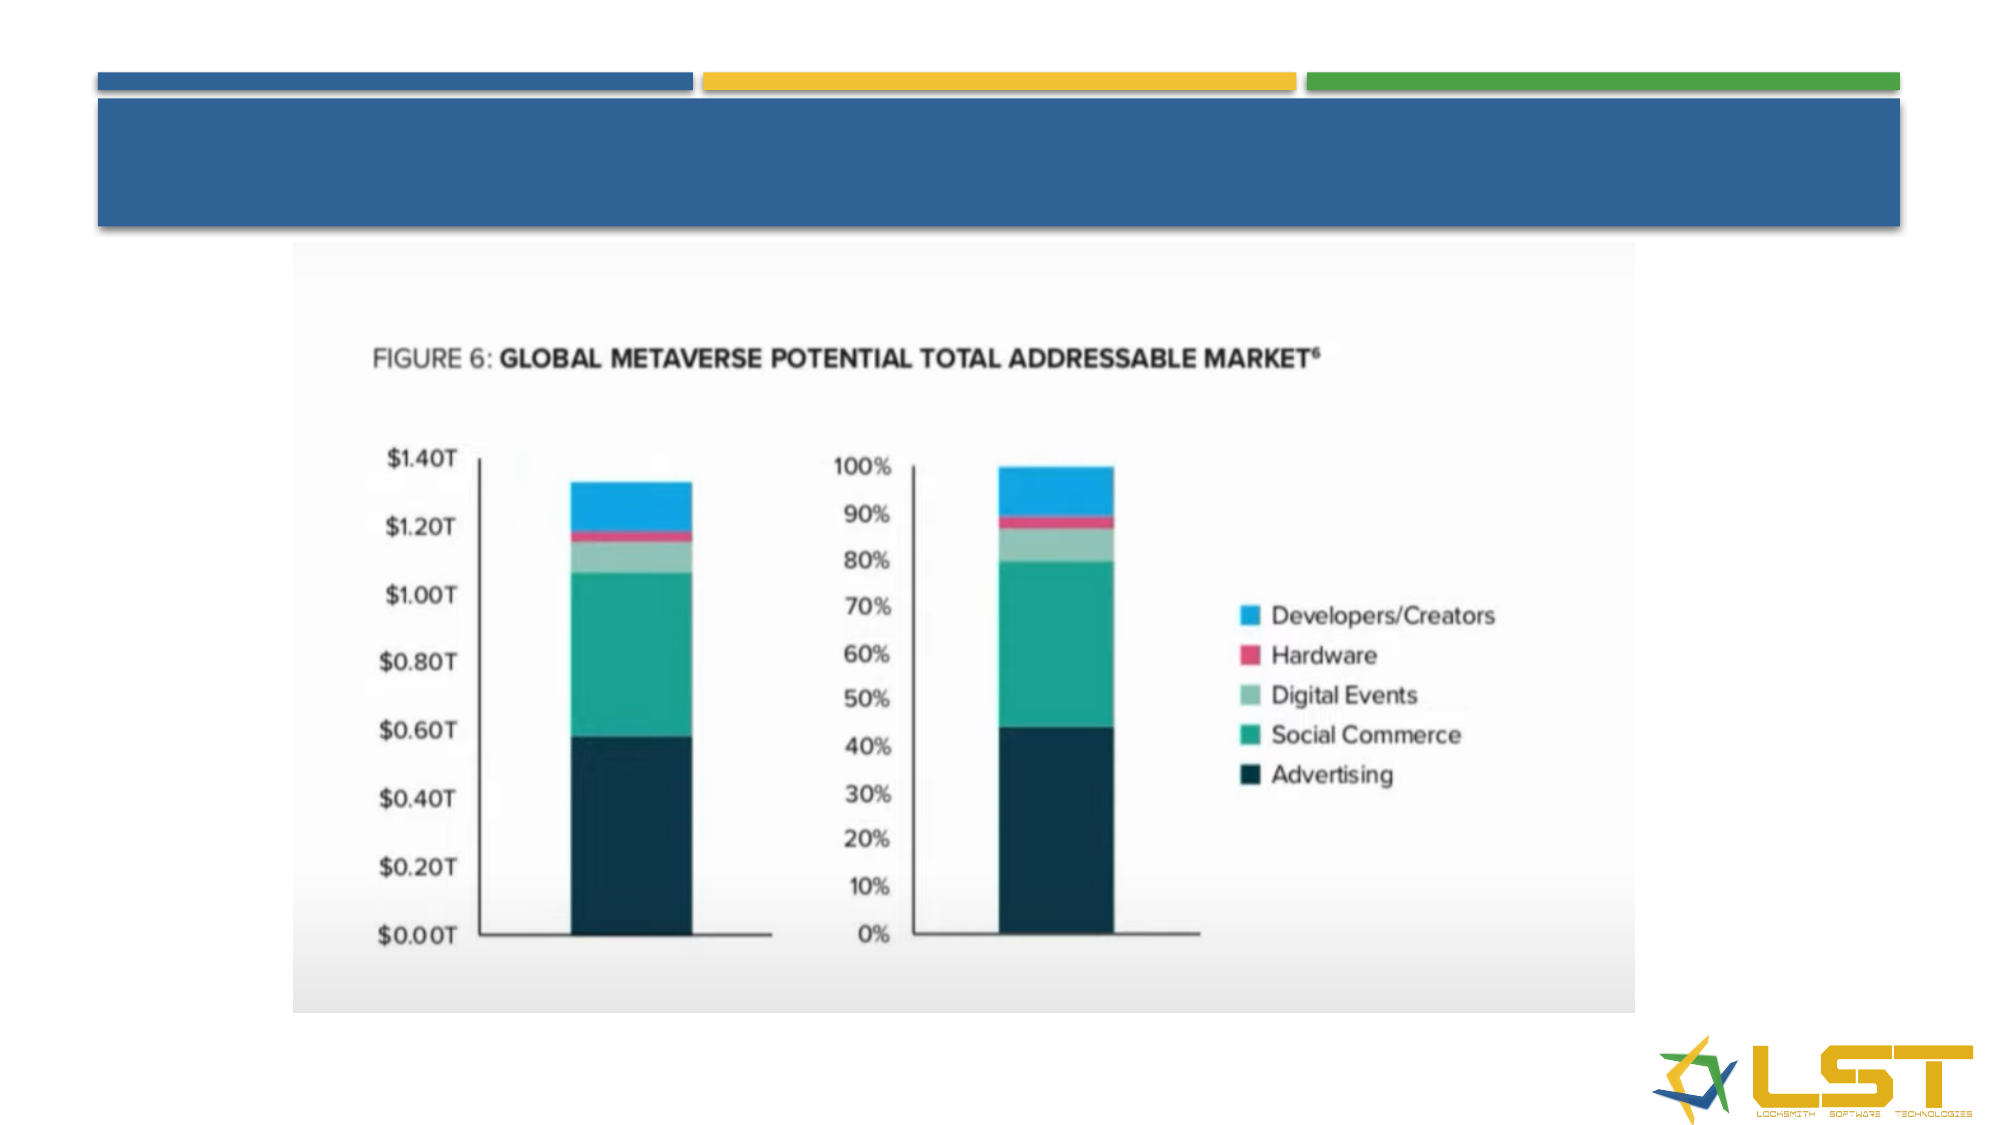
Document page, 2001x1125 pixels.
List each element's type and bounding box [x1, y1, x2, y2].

picture [292, 242, 1636, 1013]
picture [1651, 1034, 1974, 1125]
